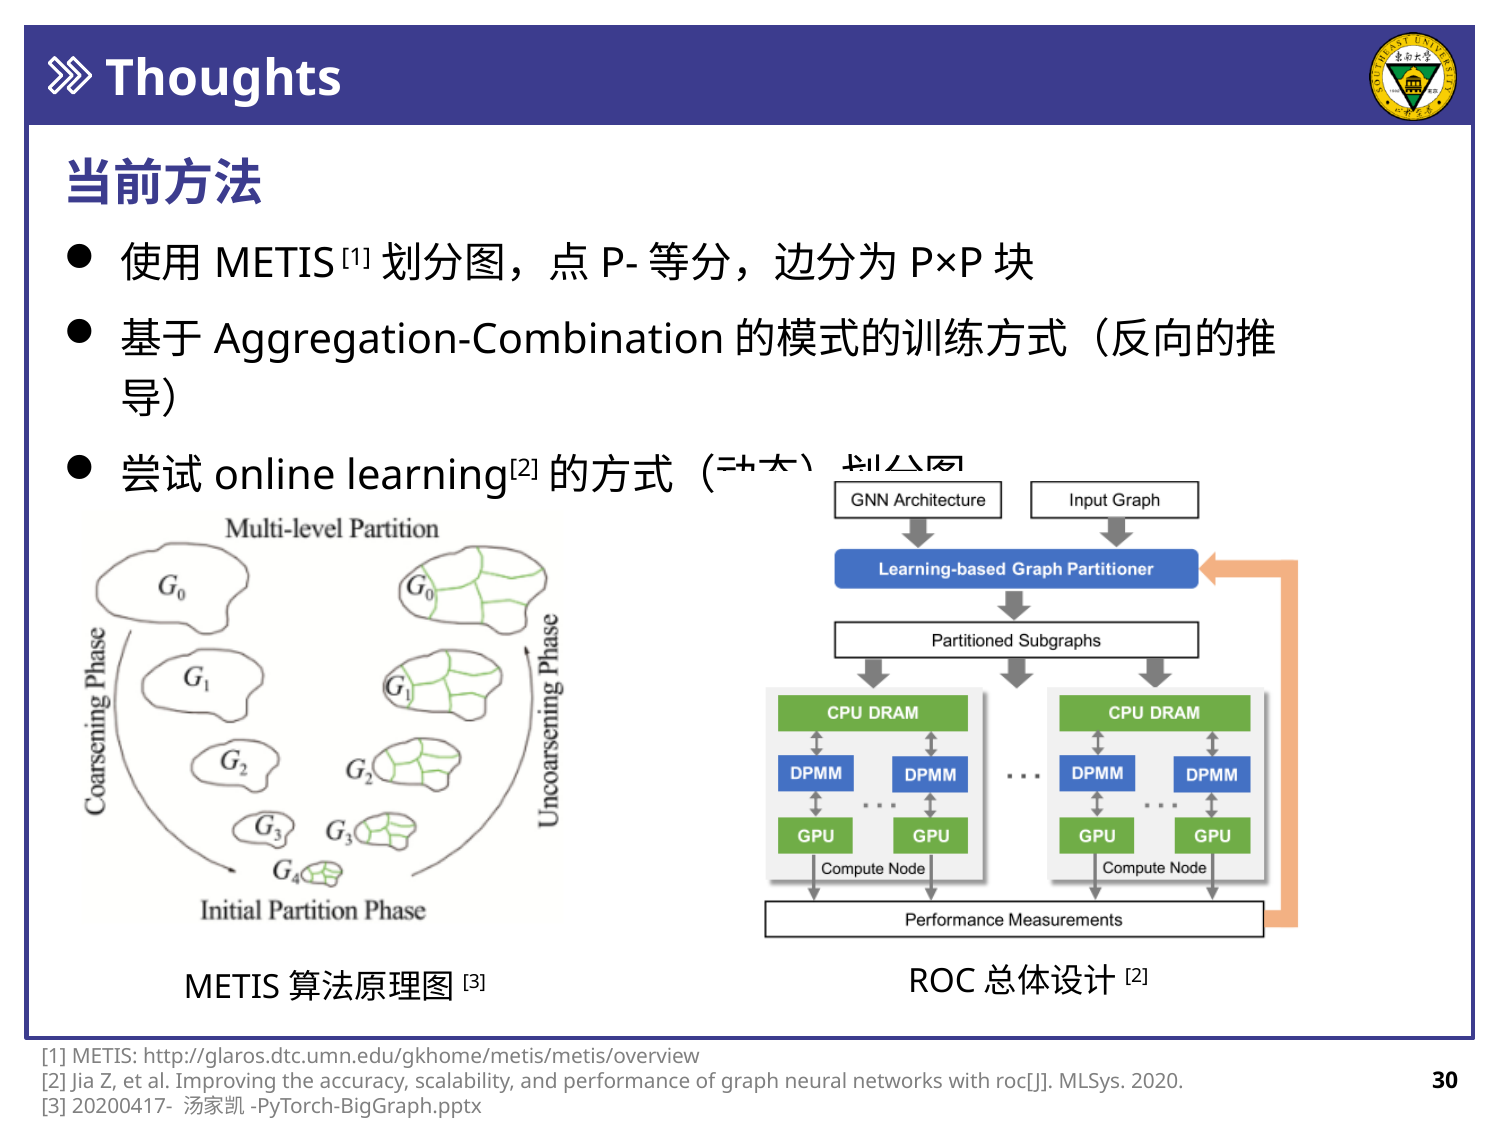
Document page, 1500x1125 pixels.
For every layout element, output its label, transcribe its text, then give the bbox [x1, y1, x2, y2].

picture [1369, 32, 1457, 121]
text_box 当前方法 使用METIS [1]划分图，点P-等分，边分为P×P块 基于Aggregation-Combination的模式的训练方式（反向的推导） 尝试online learning[2]的方式（动态）划分图 [49, 143, 1341, 505]
picture [716, 471, 1341, 959]
text_box ROC总体设计[2] [772, 959, 1284, 1007]
text_box [1] METIS: http://glaros.dtc.umn.edu/gkhome/metis/metis/overview [2] Jia Z, et al. Improving the accuracy, scalability, and performance of graph neural networks with roc[J]. MLSys. 2020. [3] 20200417- 汤家凯-PyTorch-BigGraph.pptx [26, 1035, 1286, 1125]
picture [72, 507, 583, 933]
text_box METIS算法原理图[3] [79, 958, 590, 1013]
slide_number 30 [1286, 1058, 1474, 1099]
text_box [49, 37, 1097, 114]
